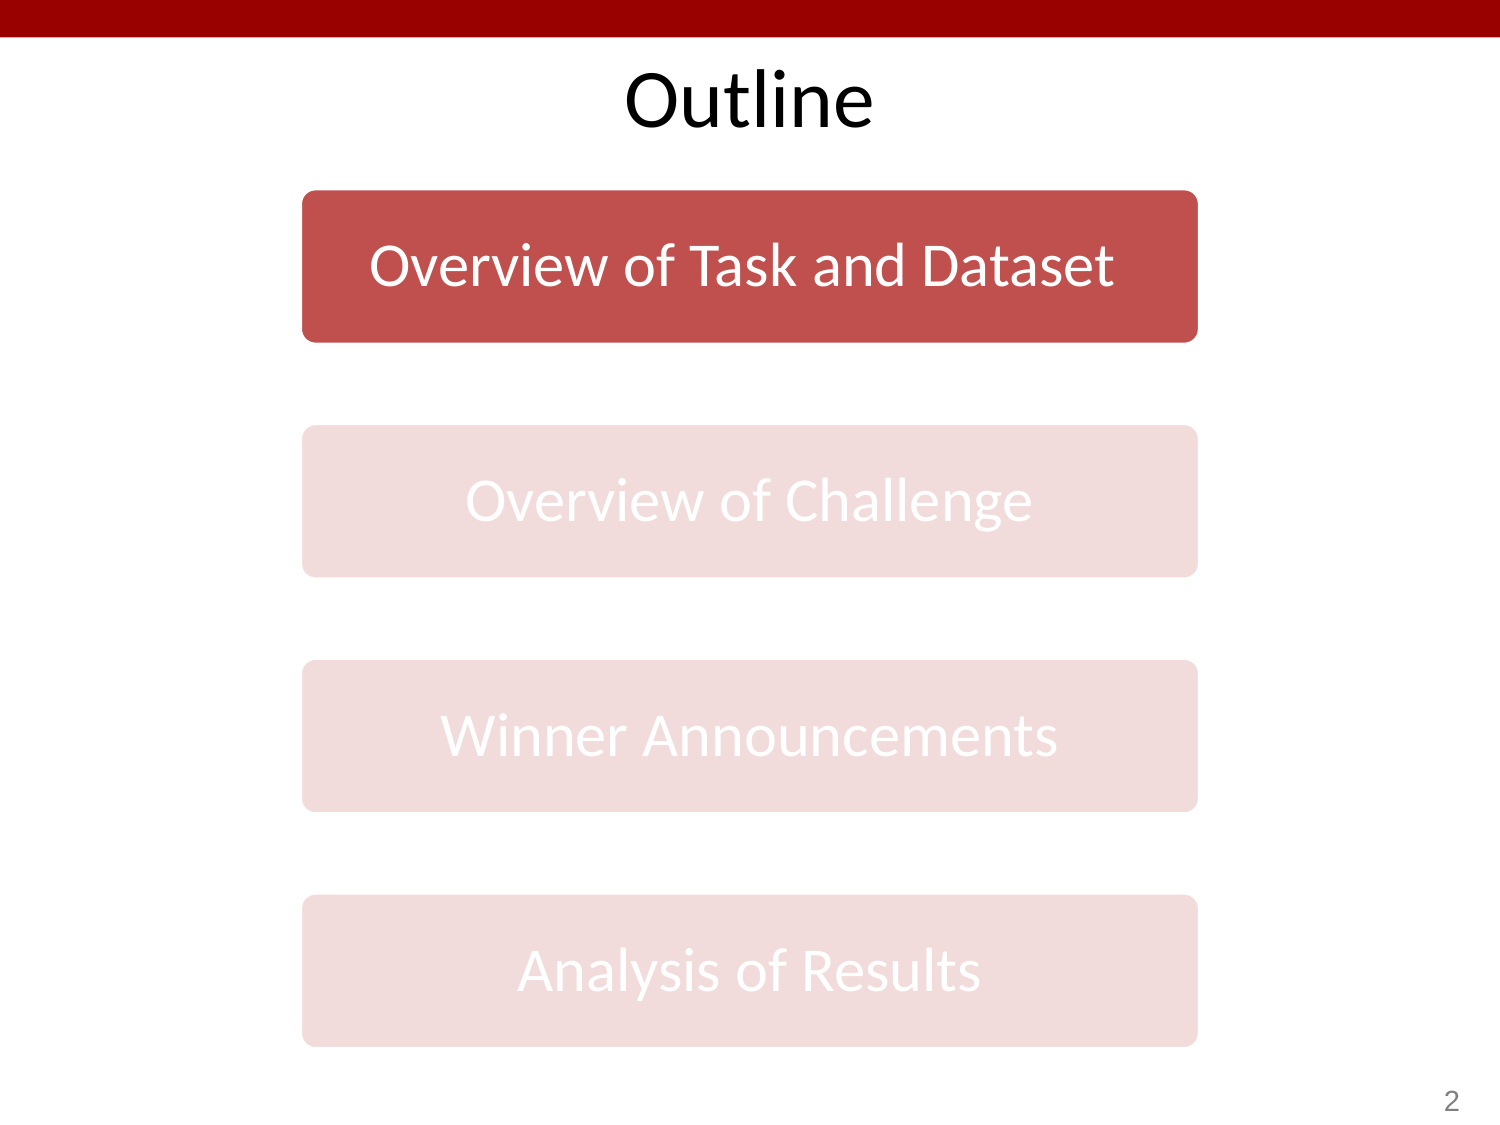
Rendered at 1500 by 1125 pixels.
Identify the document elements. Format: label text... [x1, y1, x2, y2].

text_box [238, 350, 1262, 1077]
text_box Overview of Task and Dataset [297, 186, 1203, 347]
title Outline [112, 37, 1388, 151]
slide_number 2 [1162, 1049, 1476, 1125]
